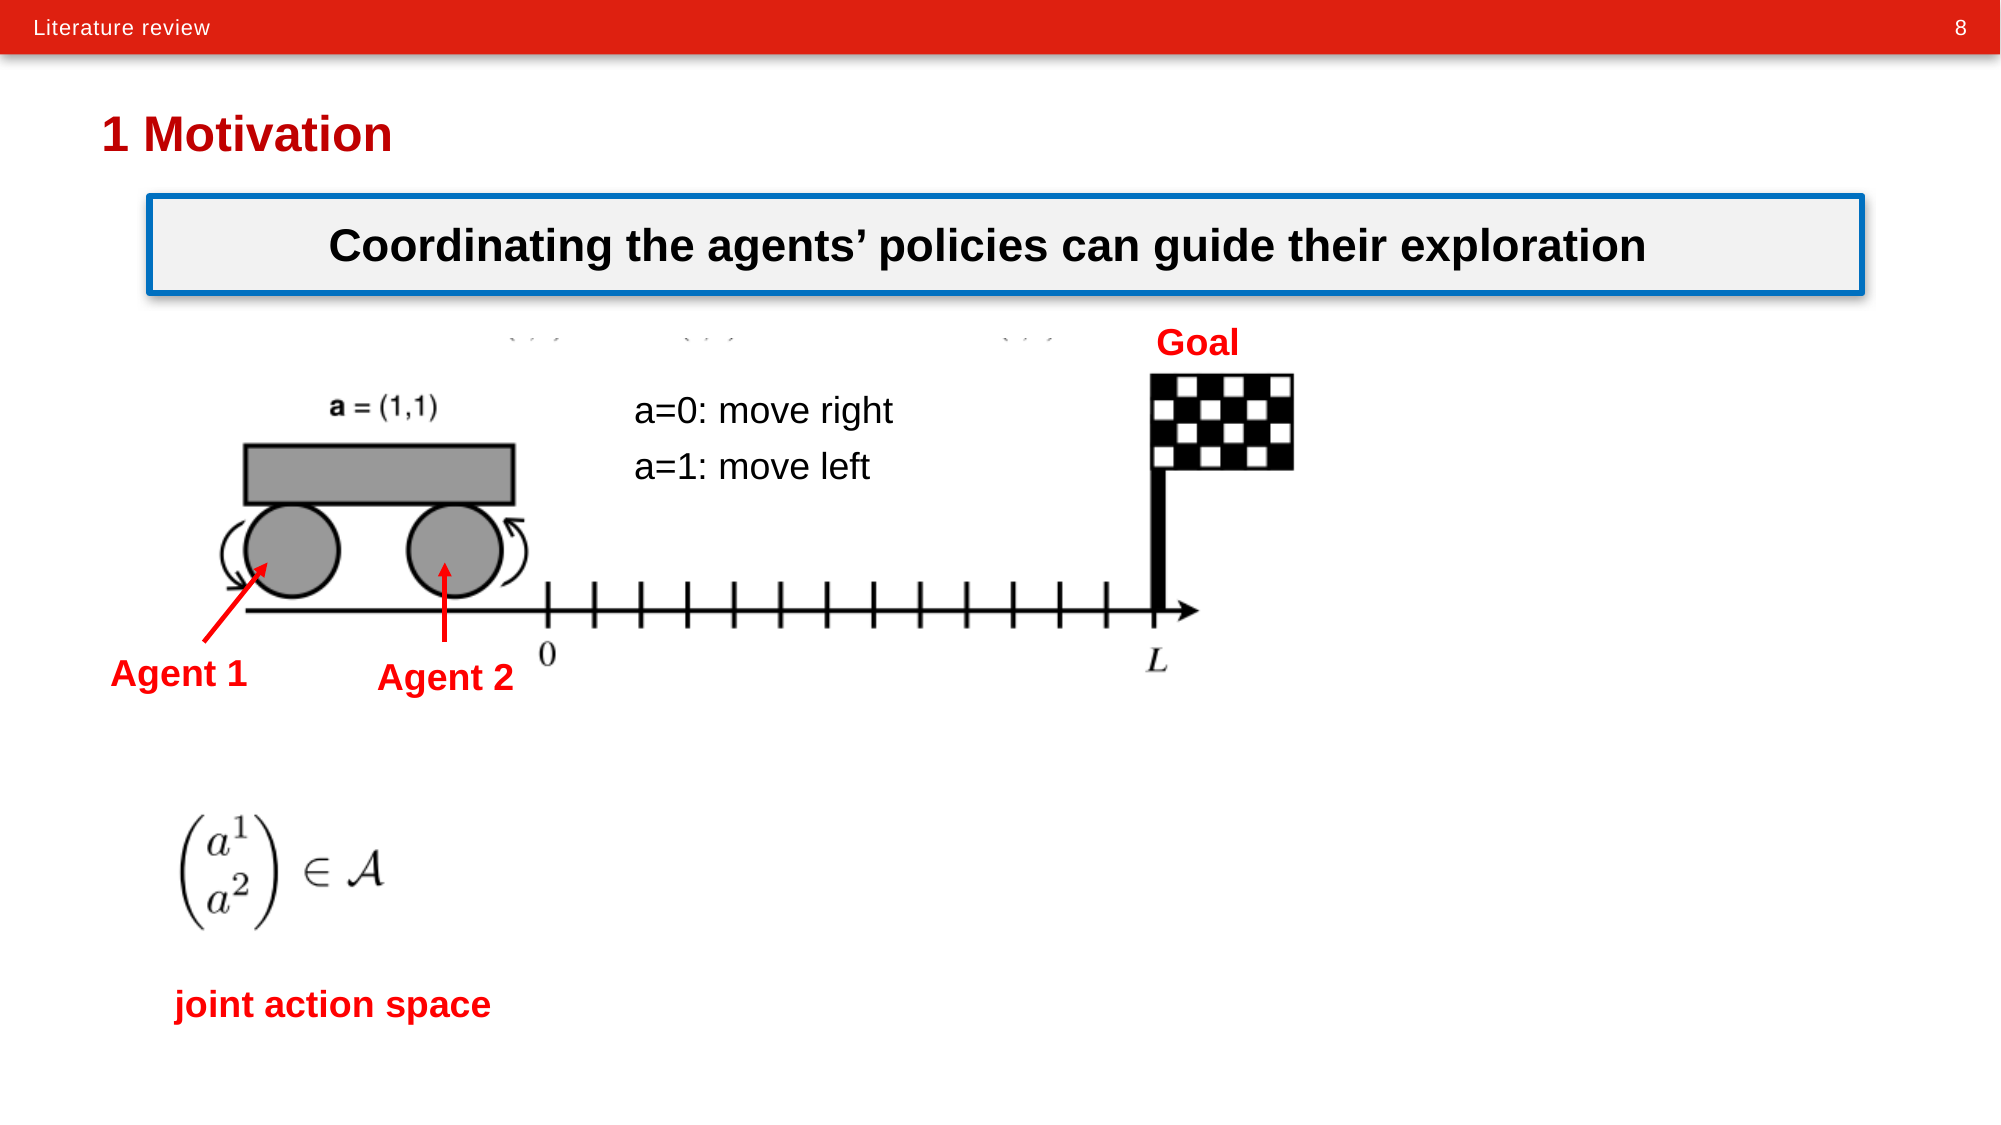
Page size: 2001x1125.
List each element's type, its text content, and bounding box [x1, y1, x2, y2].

text_box Agent 1 [95, 642, 180, 702]
text_box [148, 195, 1863, 294]
picture [159, 789, 425, 954]
picture [185, 337, 1302, 697]
text_box Coordinating the agents’ policies can guide their exploration [196, 208, 1780, 278]
text_box joint action space [159, 972, 515, 1033]
text_box Goal [1141, 310, 1359, 371]
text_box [203, 561, 269, 643]
title 1 Motivation [86, 83, 1914, 180]
